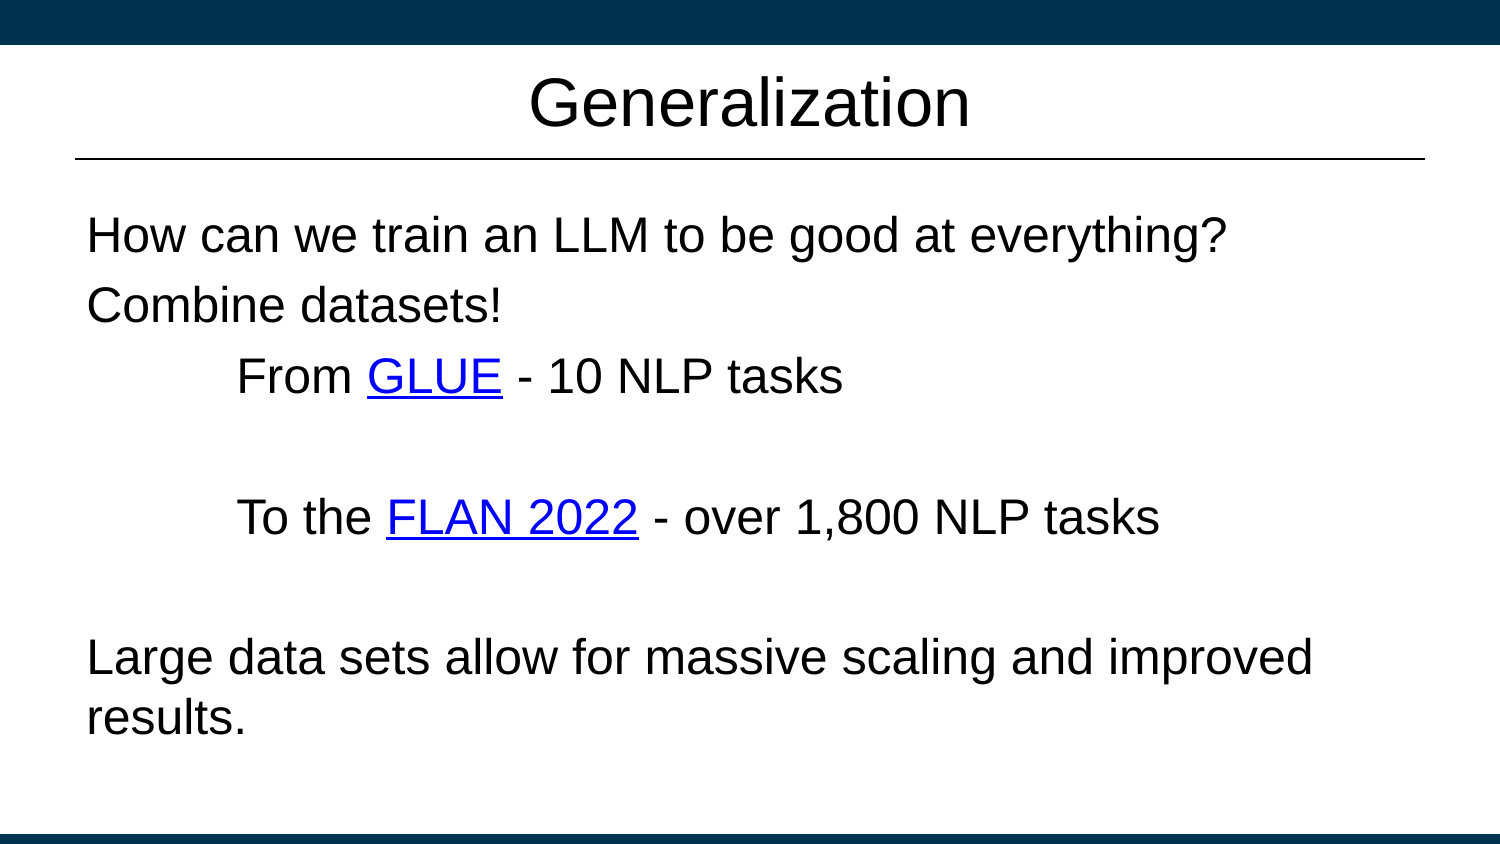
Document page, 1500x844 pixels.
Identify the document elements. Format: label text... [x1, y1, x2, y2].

title Generalization [75, 28, 1425, 169]
list How can we train an LLM to be good at everything? Combine datasets! From GLUE - 10 NLP tasks To the FLAN 2022 - over 1,800 NLP tasks Large data sets allow for massive scaling and improved results. [75, 196, 1425, 754]
